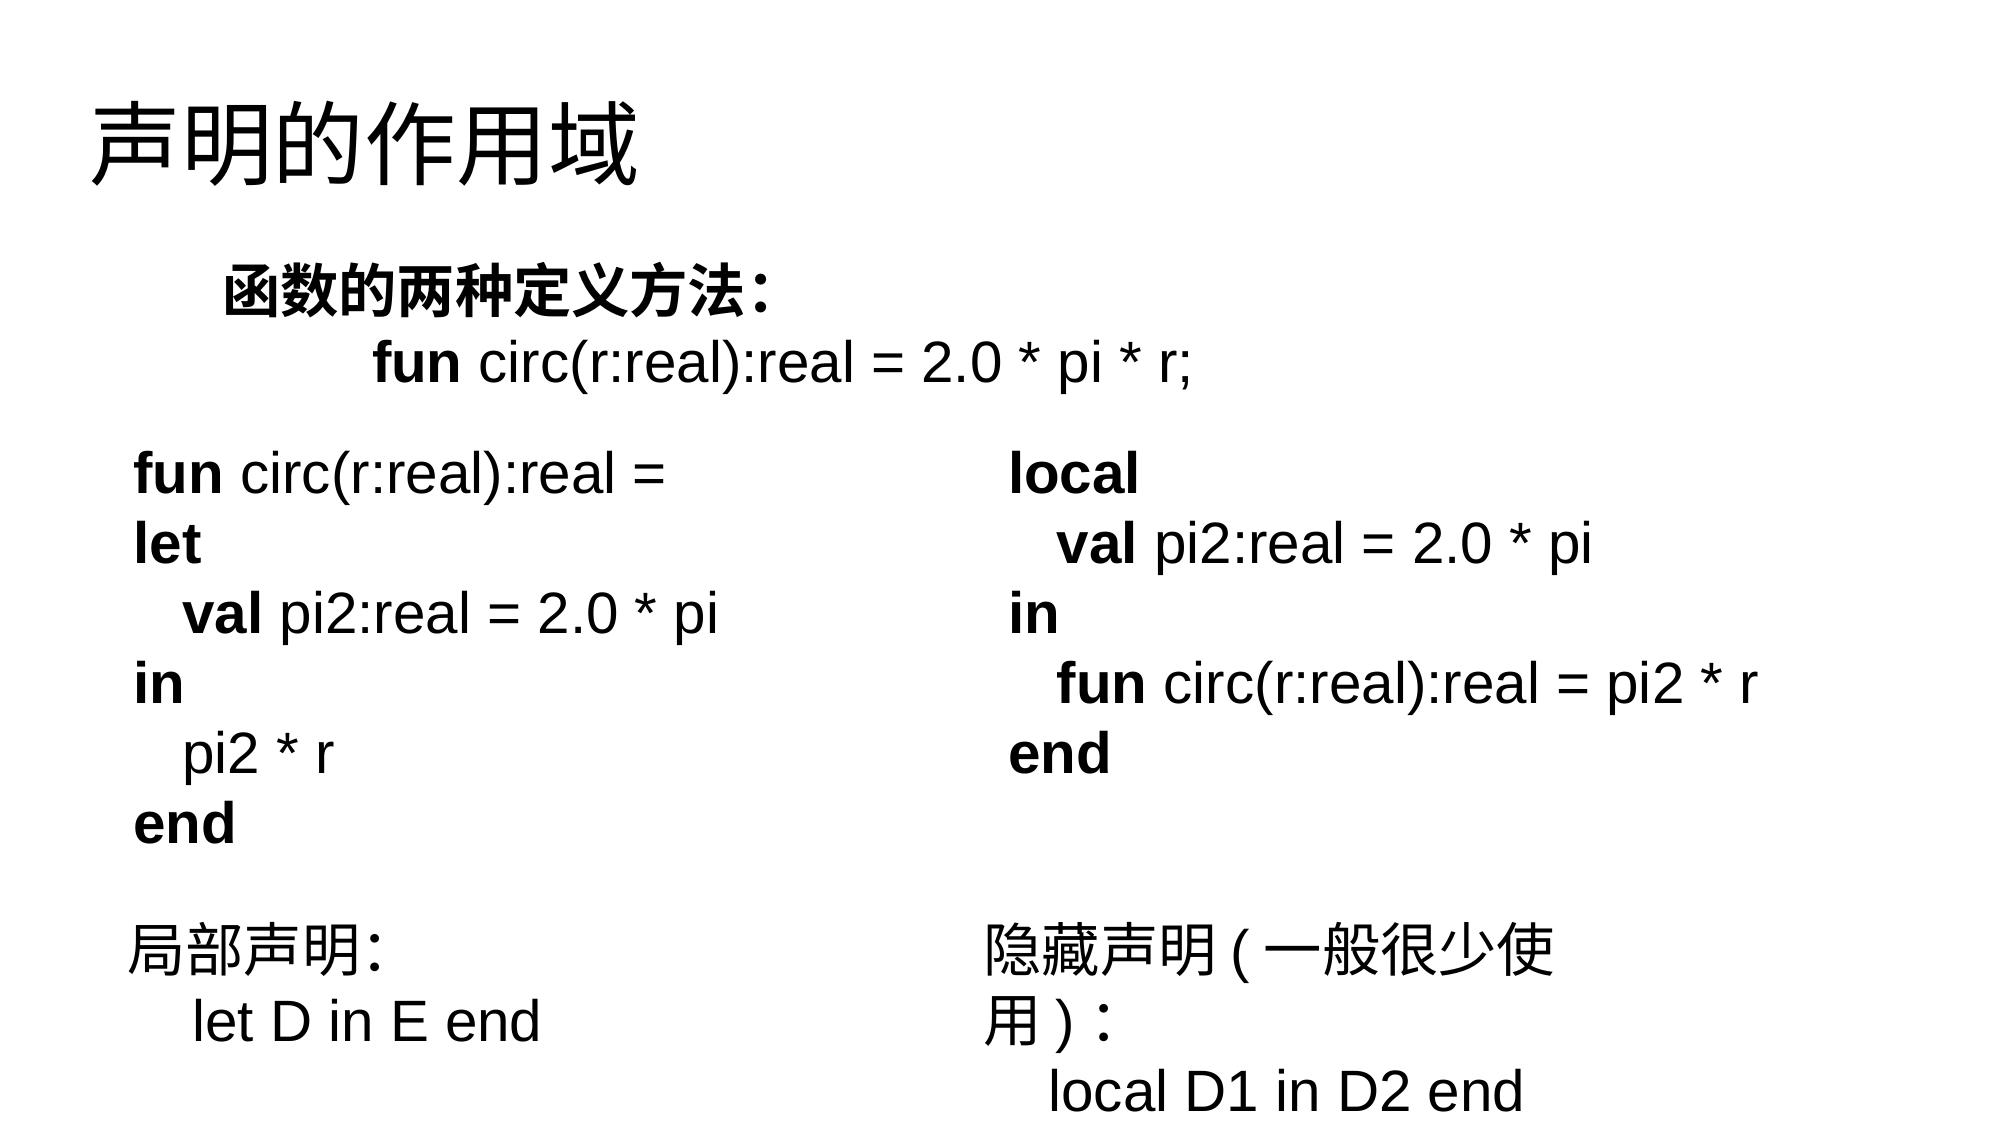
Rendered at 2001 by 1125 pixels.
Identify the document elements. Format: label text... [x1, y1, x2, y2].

text_box fun circ(r:real):real = let val pi2:real = 2.0 * pi in pi2 * r end [118, 427, 836, 863]
text_box 局部声明： let D in E end [112, 905, 760, 1061]
title 声明的作用域 [81, 11, 1683, 287]
text_box local val pi2:real = 2.0 * pi in fun circ(r:real):real = pi2 * r end [993, 427, 1931, 793]
text_box 函数的两种定义方法： fun circ(r:real):real = 2.0 * pi * r; [207, 246, 1557, 401]
text_box 隐藏声明(一般很少使用)： local D1 in D2 end [968, 905, 1722, 1125]
